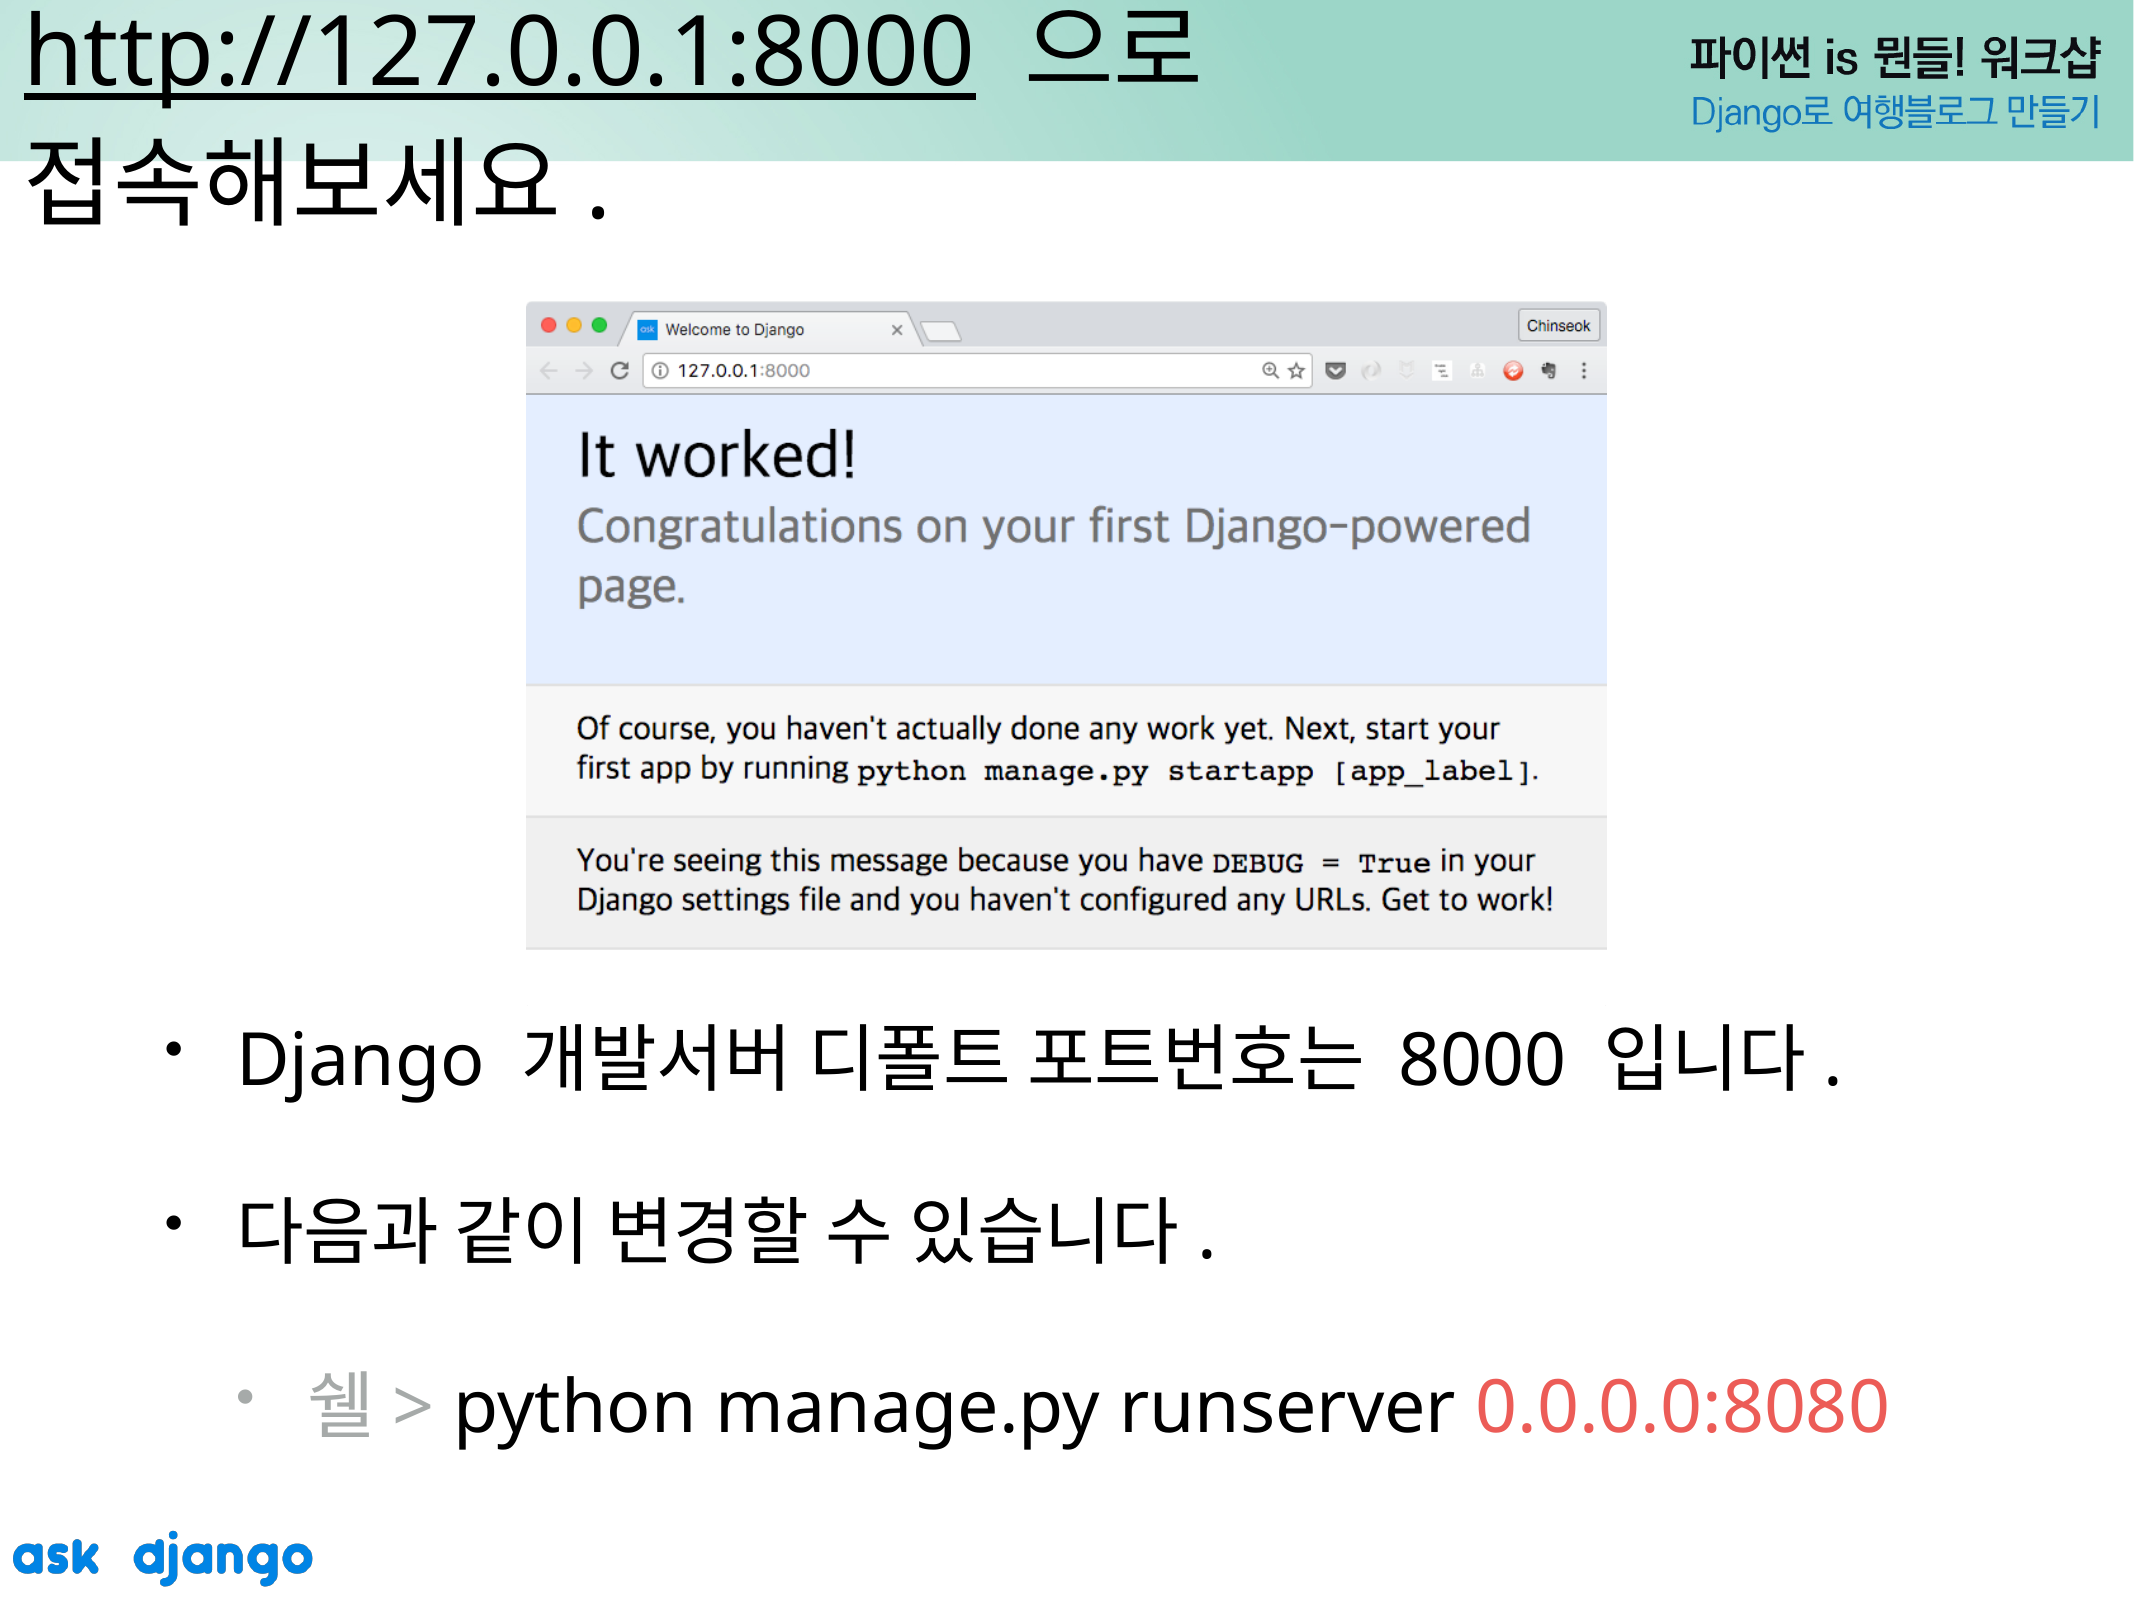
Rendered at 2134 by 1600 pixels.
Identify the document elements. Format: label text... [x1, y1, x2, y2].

picture [0, 0, 2134, 1211]
picture [0, 1518, 323, 1600]
list Django 개발서버 디폴트 포트번호는 8000 입니다. 다음과 같이 변경할 수 있습니다. 쉘> python manage.py runserver 0.0.0.0:8080 [155, 999, 1978, 1459]
title http://127.0.0.1:8000 으로 접속해보세요. [14, 20, 1675, 205]
